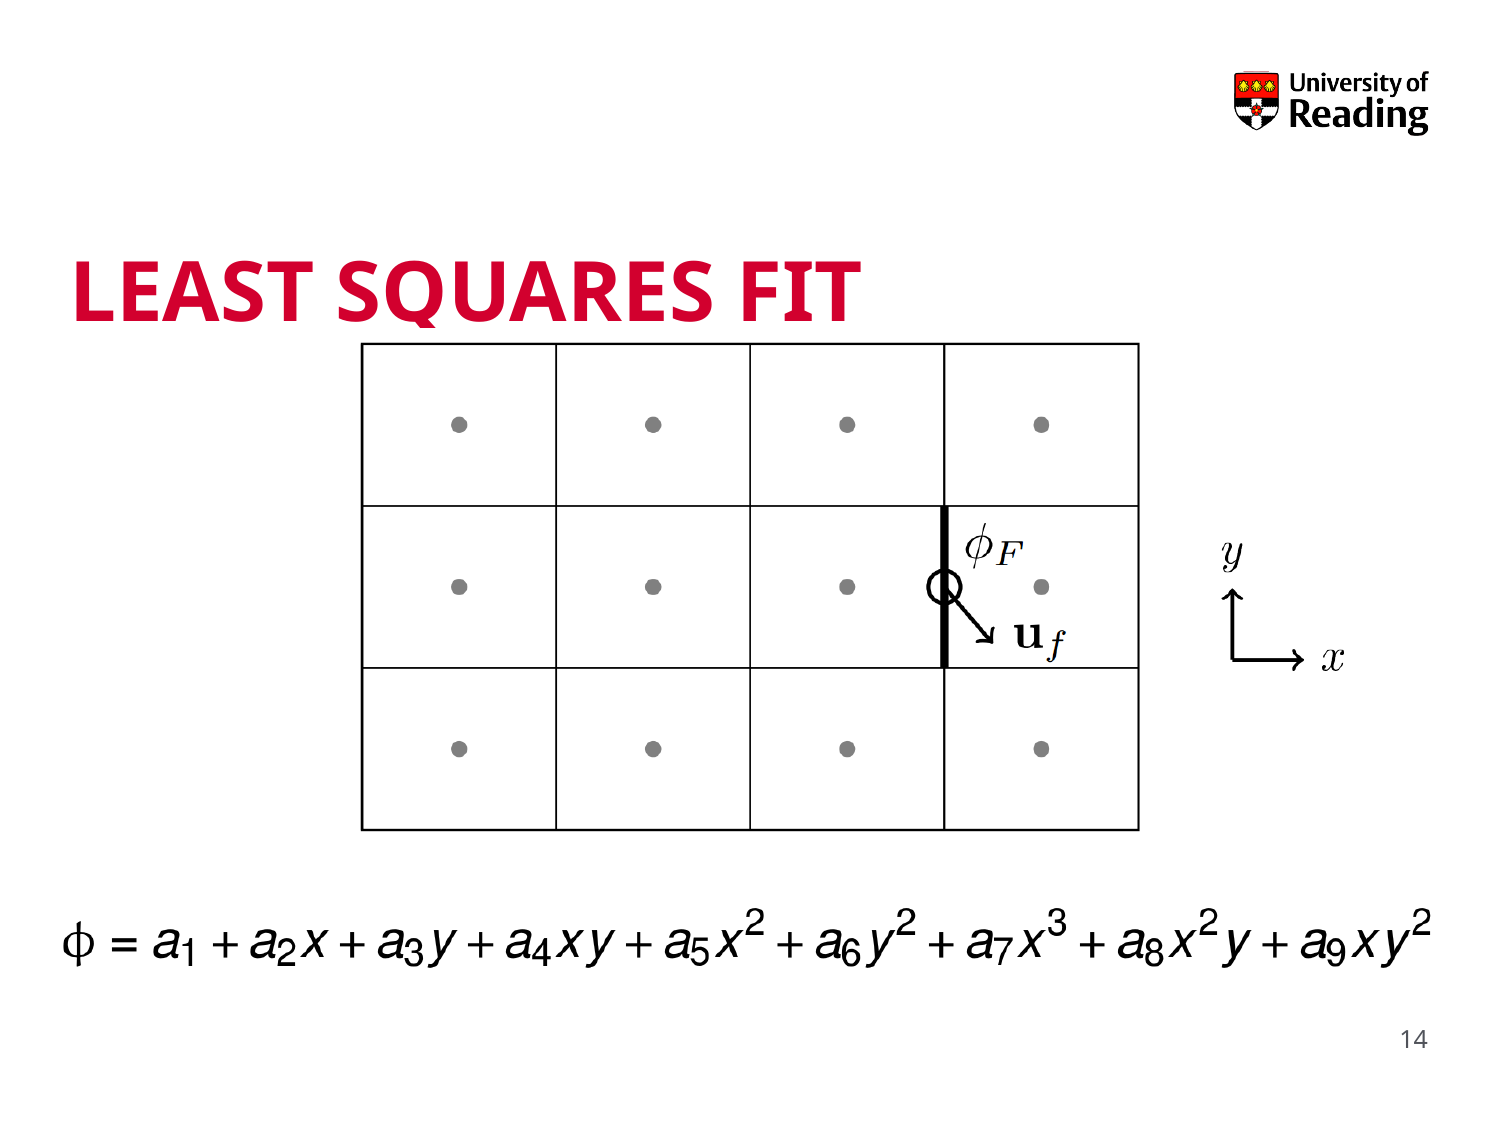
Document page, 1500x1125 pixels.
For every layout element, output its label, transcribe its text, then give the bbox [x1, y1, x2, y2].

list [345, 328, 1152, 847]
picture [1234, 71, 1429, 136]
picture [1199, 523, 1382, 706]
slide_number 14 [1316, 1023, 1428, 1065]
title Least Squares Fit [69, 202, 1428, 339]
picture [50, 894, 1450, 988]
